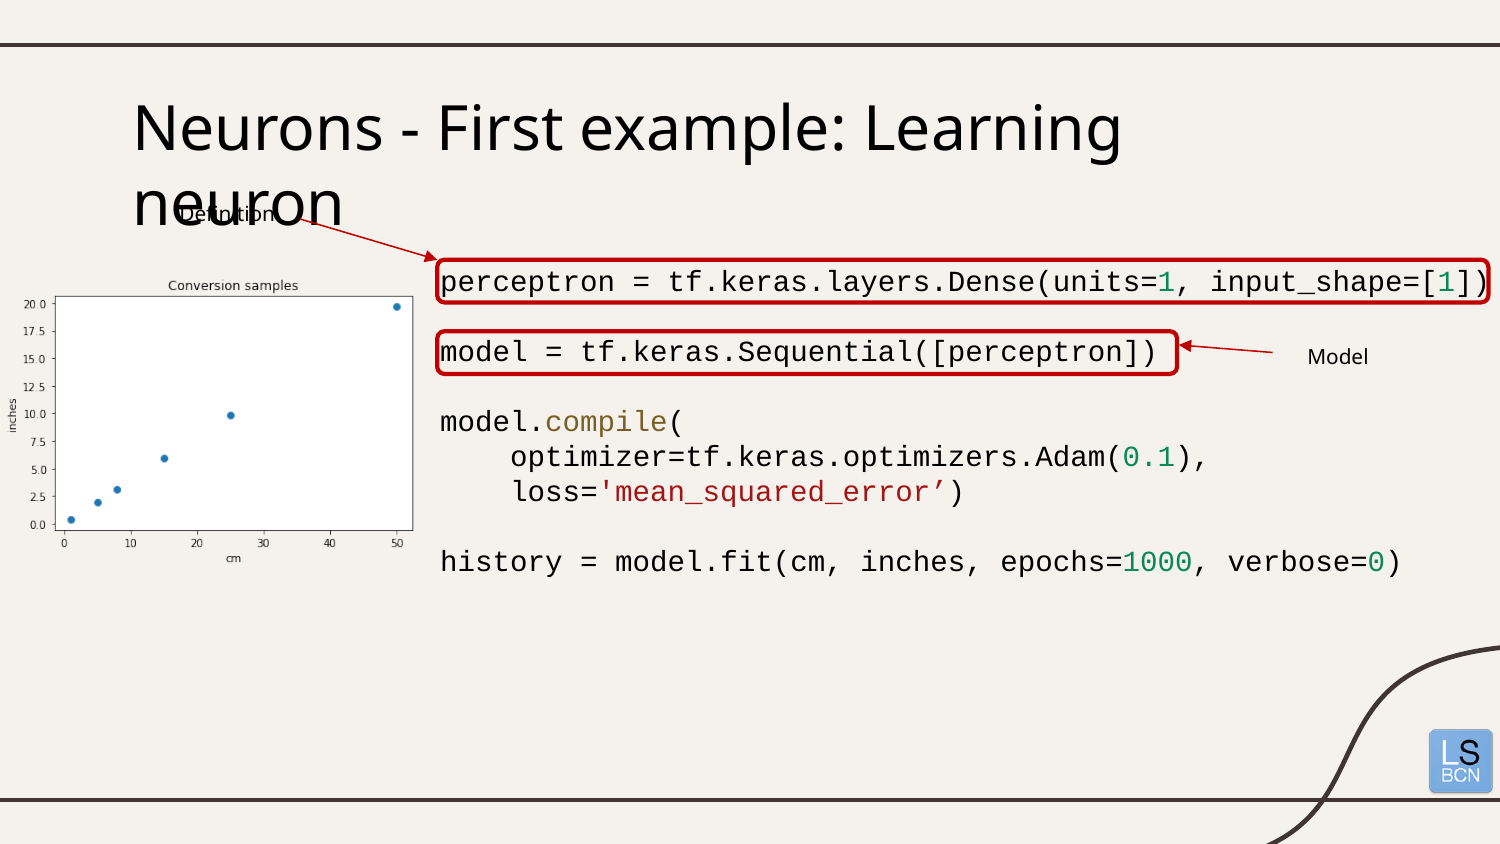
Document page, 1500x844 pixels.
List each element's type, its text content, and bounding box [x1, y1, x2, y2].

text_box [1178, 344, 1273, 353]
picture [1421, 721, 1500, 801]
picture [0, 272, 421, 571]
text_box Model [1265, 328, 1411, 395]
text_box [435, 257, 1491, 305]
title Neurons - First example: Learning neuron [116, 72, 1339, 167]
text_box Definition [154, 185, 300, 253]
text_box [299, 218, 438, 260]
text_box perceptron = tf.keras.layers.Dense(units=1, input_shape=[1]) model = tf.keras.Sequential([perceptron]) model.compile( optimizer=tf.keras.optimizers.Adam(0.1), loss='mean_squared_error’) history = model.fit(cm, inches, epochs=1000, verbose=0) [425, 255, 1500, 585]
text_box [435, 329, 1180, 377]
